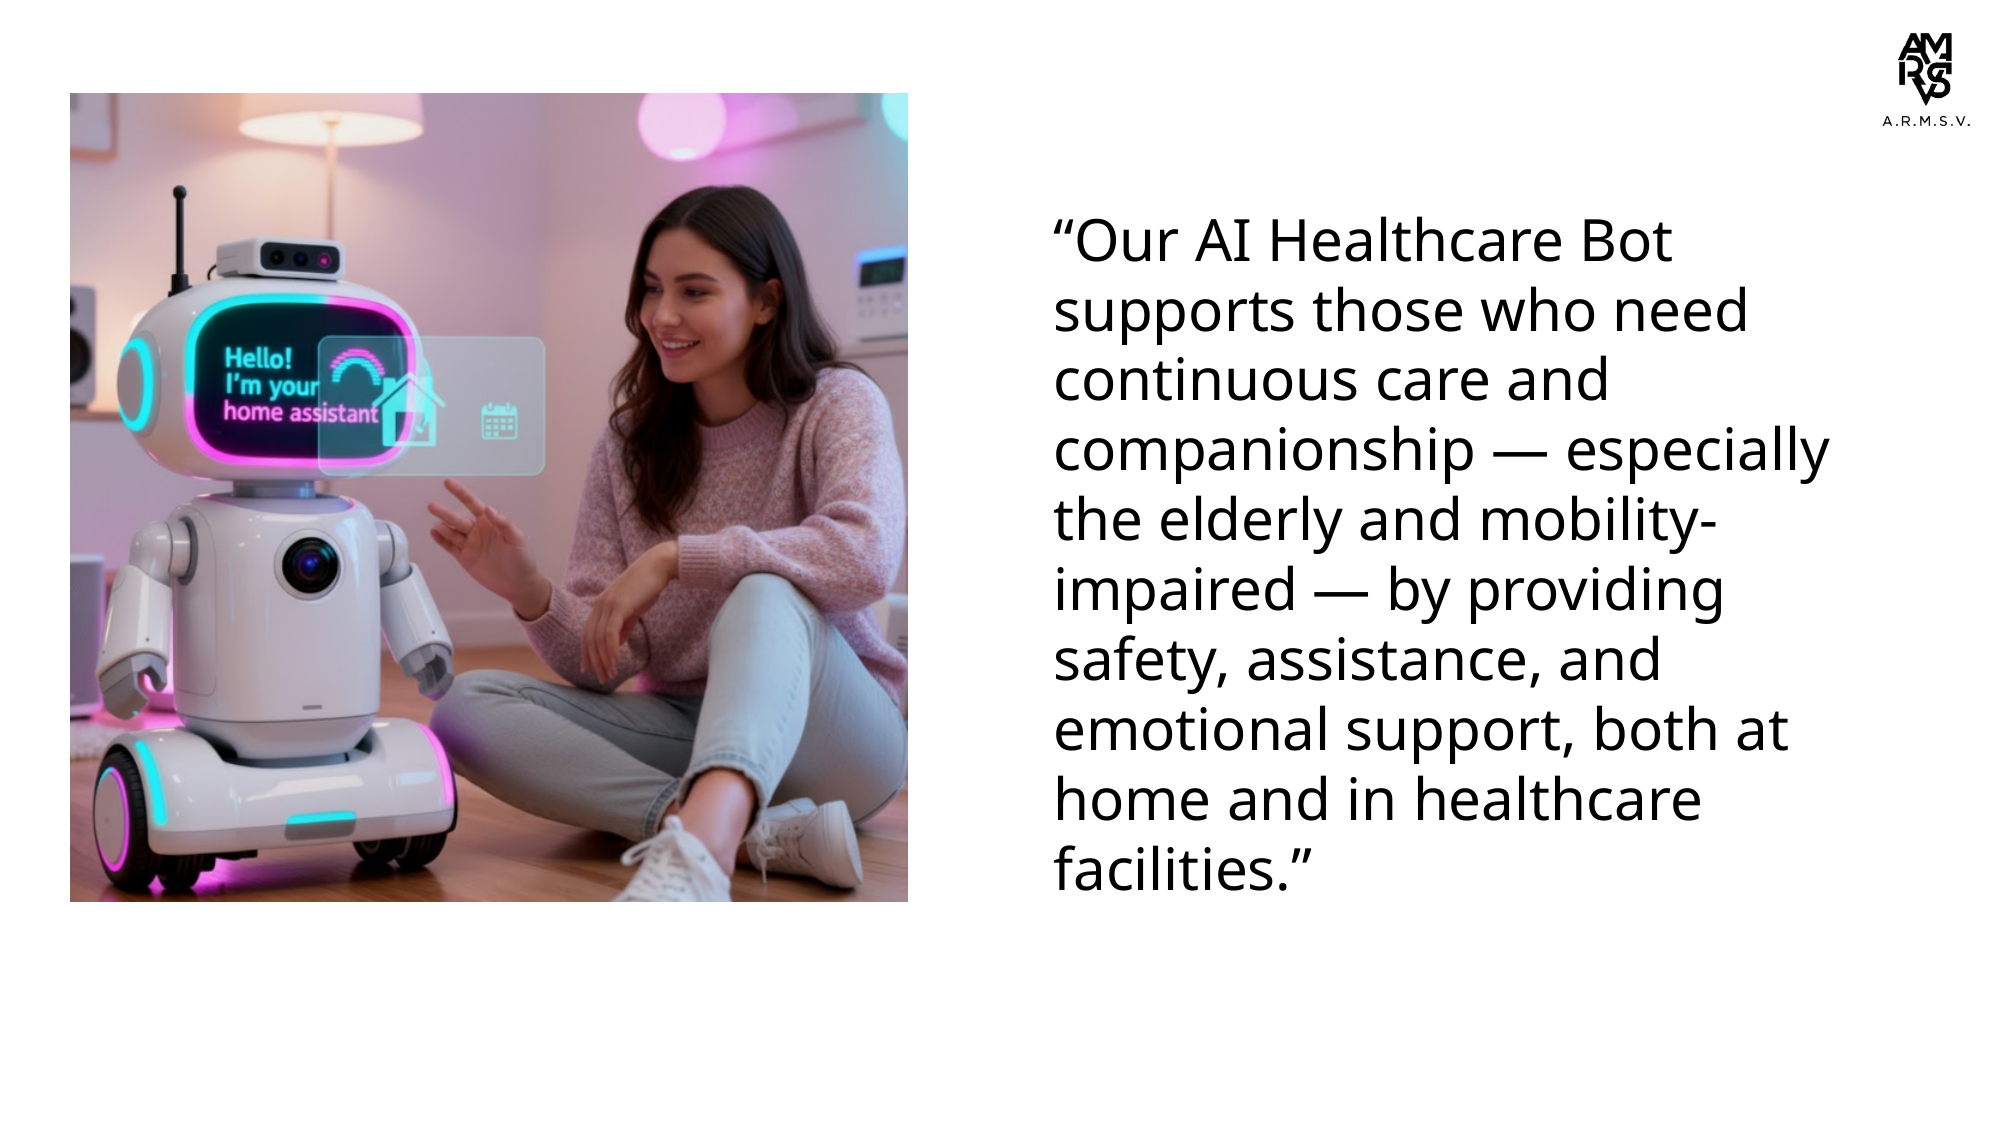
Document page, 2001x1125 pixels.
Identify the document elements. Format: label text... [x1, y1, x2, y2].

picture [1795, 0, 2000, 208]
picture [69, 93, 909, 902]
text_box “Our AI Healthcare Bot supports those who need continuous care and companionship — especially the elderly and mobility-impaired — by providing safety, assistance, and emotional support, both at home and in healthcare facilities.” [1038, 195, 1914, 910]
